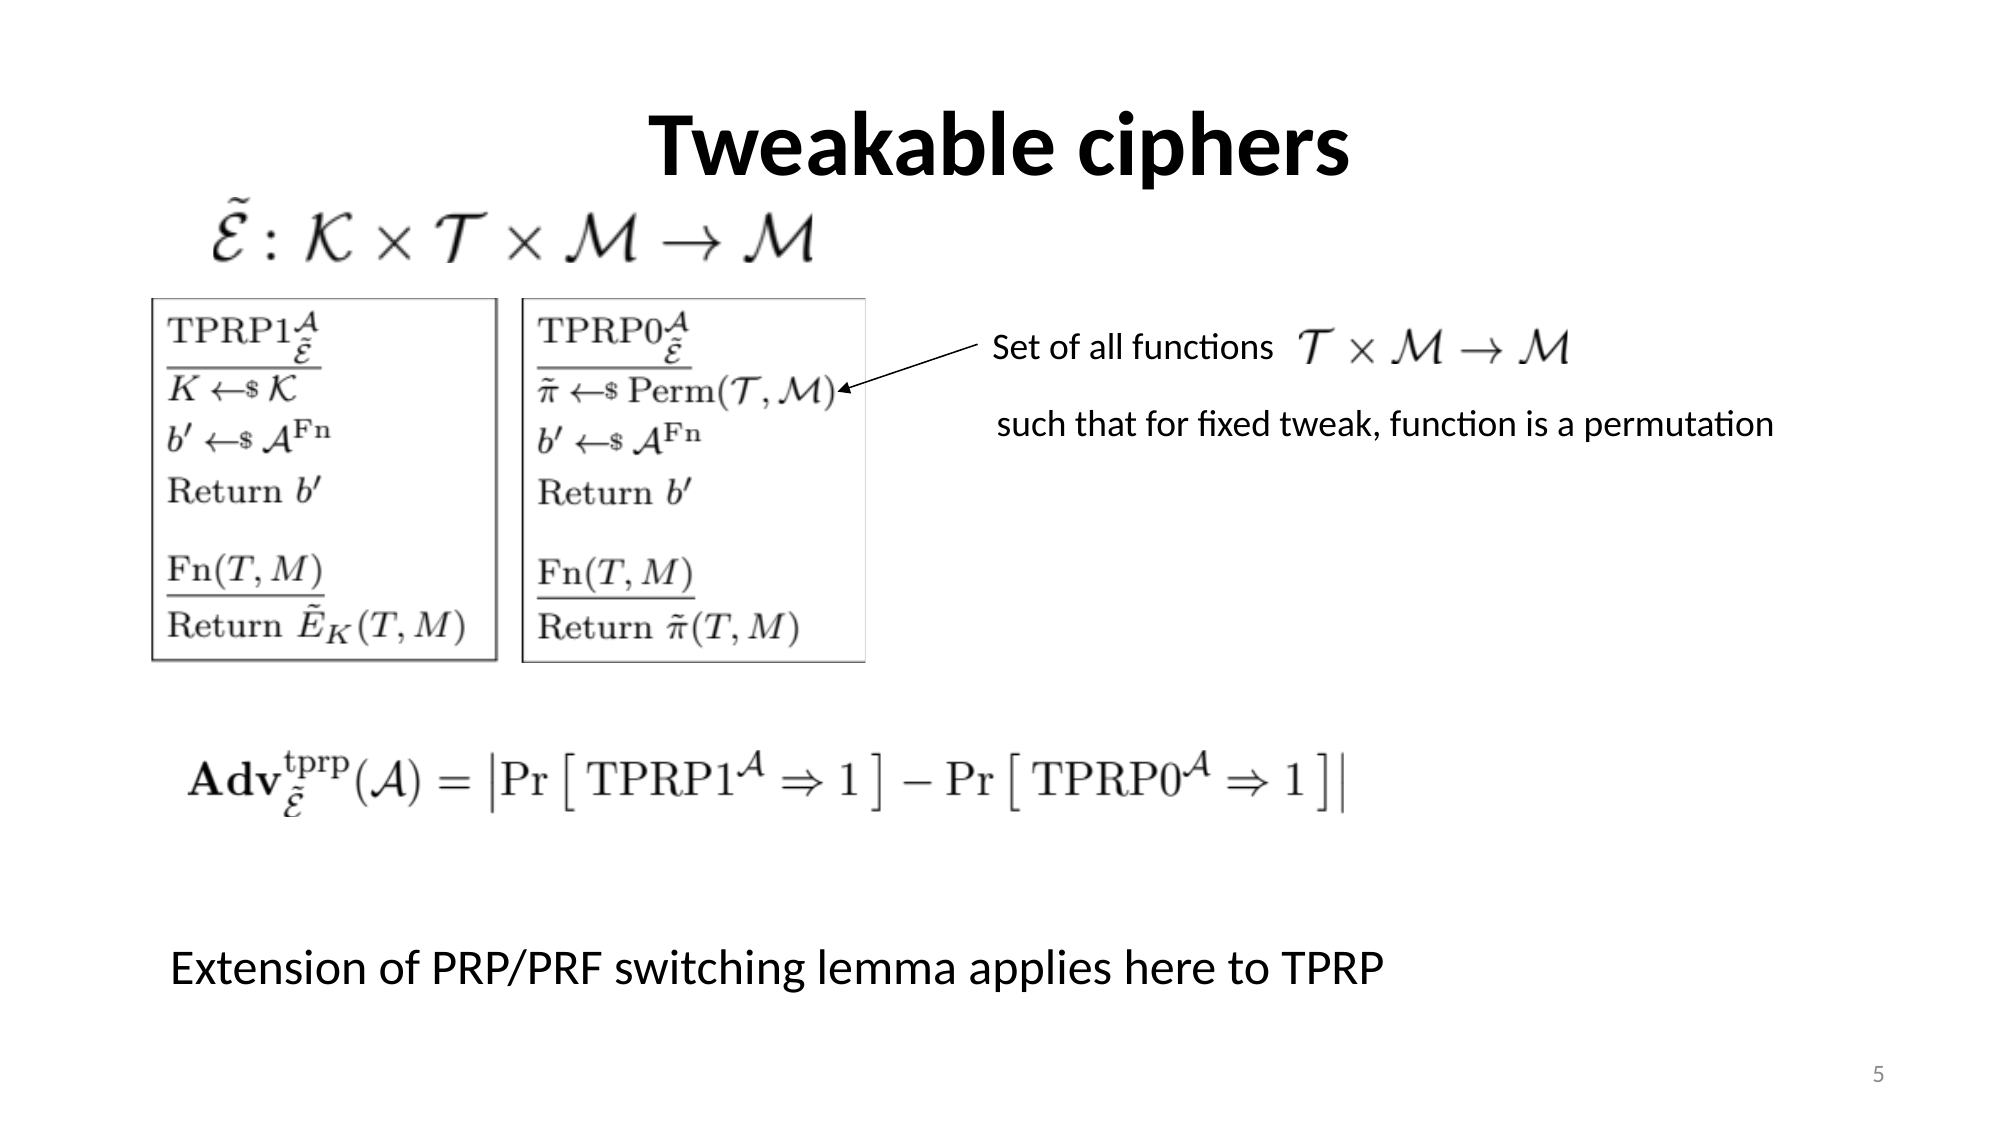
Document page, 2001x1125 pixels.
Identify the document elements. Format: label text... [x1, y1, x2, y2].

slide_number 5 [1433, 1042, 1900, 1103]
picture [149, 297, 866, 663]
text_box Extension of PRP/PRF switching lemma applies here to TPRP [155, 927, 1400, 1003]
picture [213, 197, 813, 263]
picture [187, 749, 1344, 817]
text_box such that for fixed tweak, function is a permutation [981, 391, 1791, 452]
text_box Set of all functions [977, 314, 1298, 375]
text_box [837, 344, 976, 392]
title Tweakable ciphers [99, 45, 1900, 233]
picture [1298, 326, 1568, 365]
